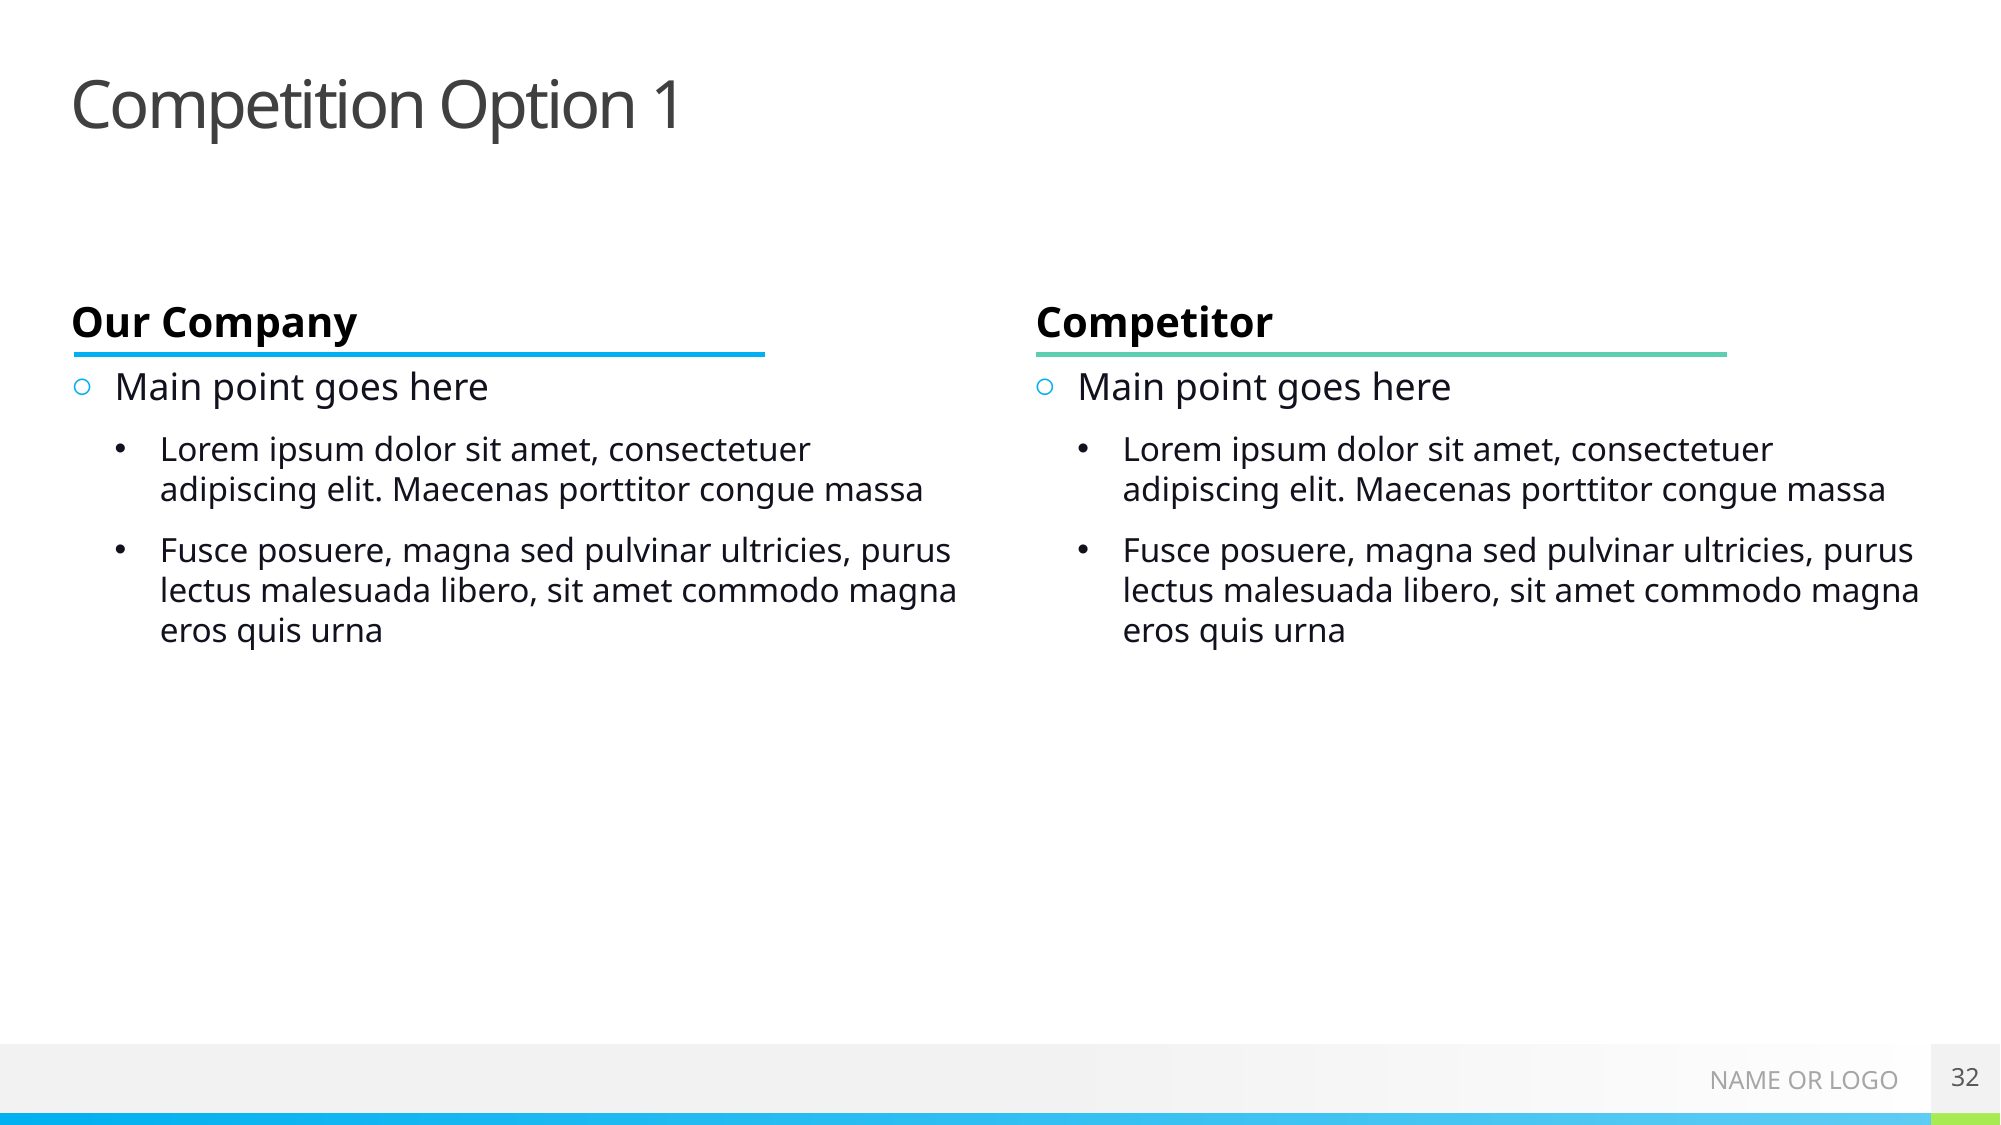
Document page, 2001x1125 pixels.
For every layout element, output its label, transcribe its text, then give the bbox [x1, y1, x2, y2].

title Competition Option 1 [70, 70, 1932, 142]
list Our Company [70, 271, 969, 346]
slide_number 32 [1931, 1044, 2000, 1114]
list Main point goes here Lorem ipsum dolor sit amet, consectetuer adipiscing elit. Maecenas porttitor congue massa Fusce posuere, magna sed pulvinar ultricies, purus lectus malesuada libero, sit amet commodo magna eros quis urna [1033, 362, 1932, 998]
list Competitor [1035, 271, 1932, 346]
list Main point goes here Lorem ipsum dolor sit amet, consectetuer adipiscing elit. Maecenas porttitor congue massa Fusce posuere, magna sed pulvinar ultricies, purus lectus malesuada libero, sit amet commodo magna eros quis urna [70, 362, 969, 998]
